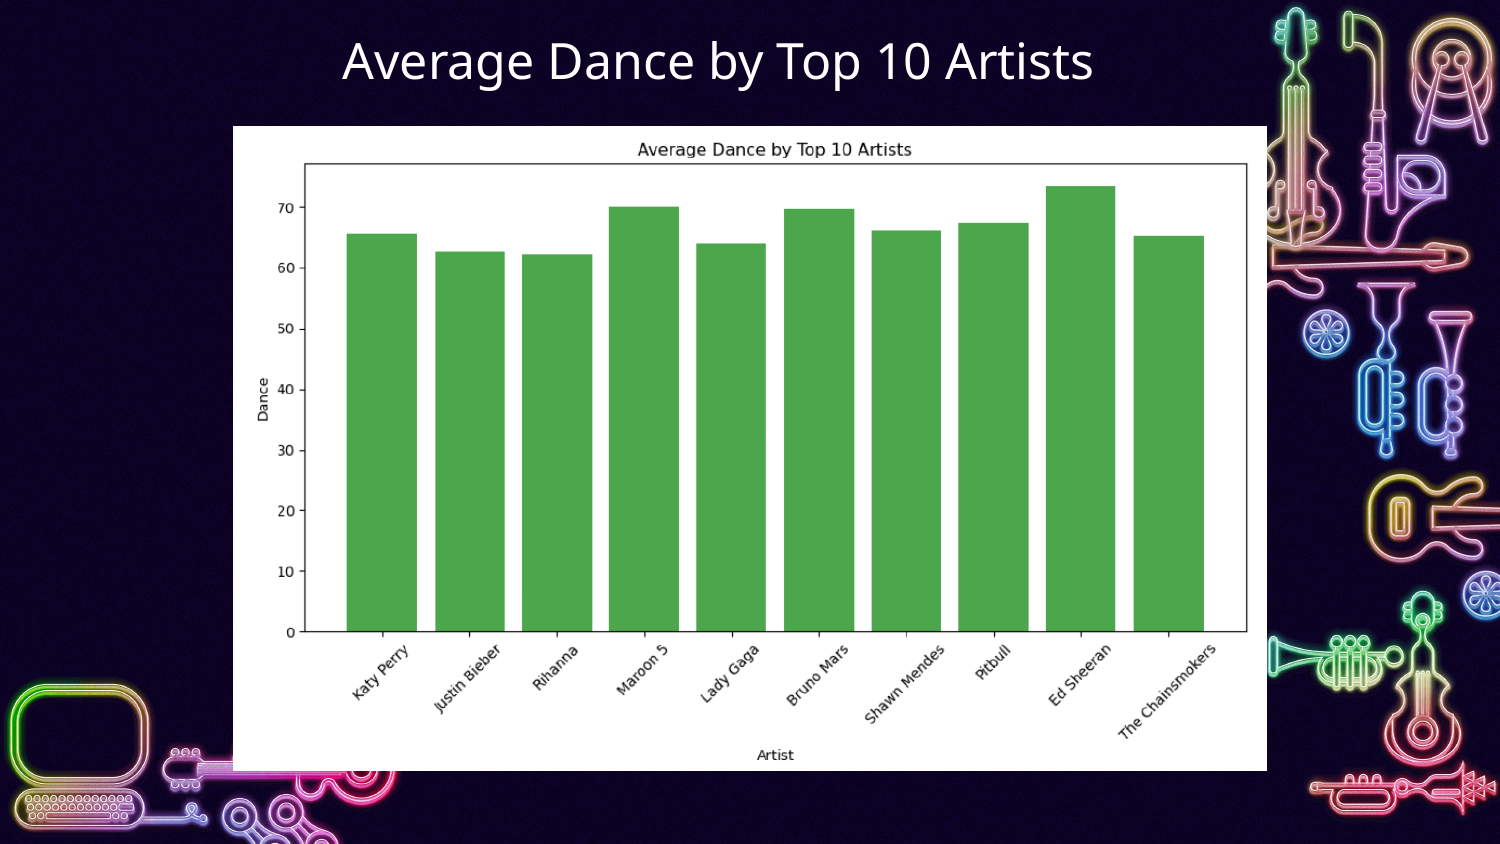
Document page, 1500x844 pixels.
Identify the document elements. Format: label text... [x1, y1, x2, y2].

text_box Average Dance by Top 10 Artists [331, 23, 1220, 95]
picture [0, 0, 1500, 844]
